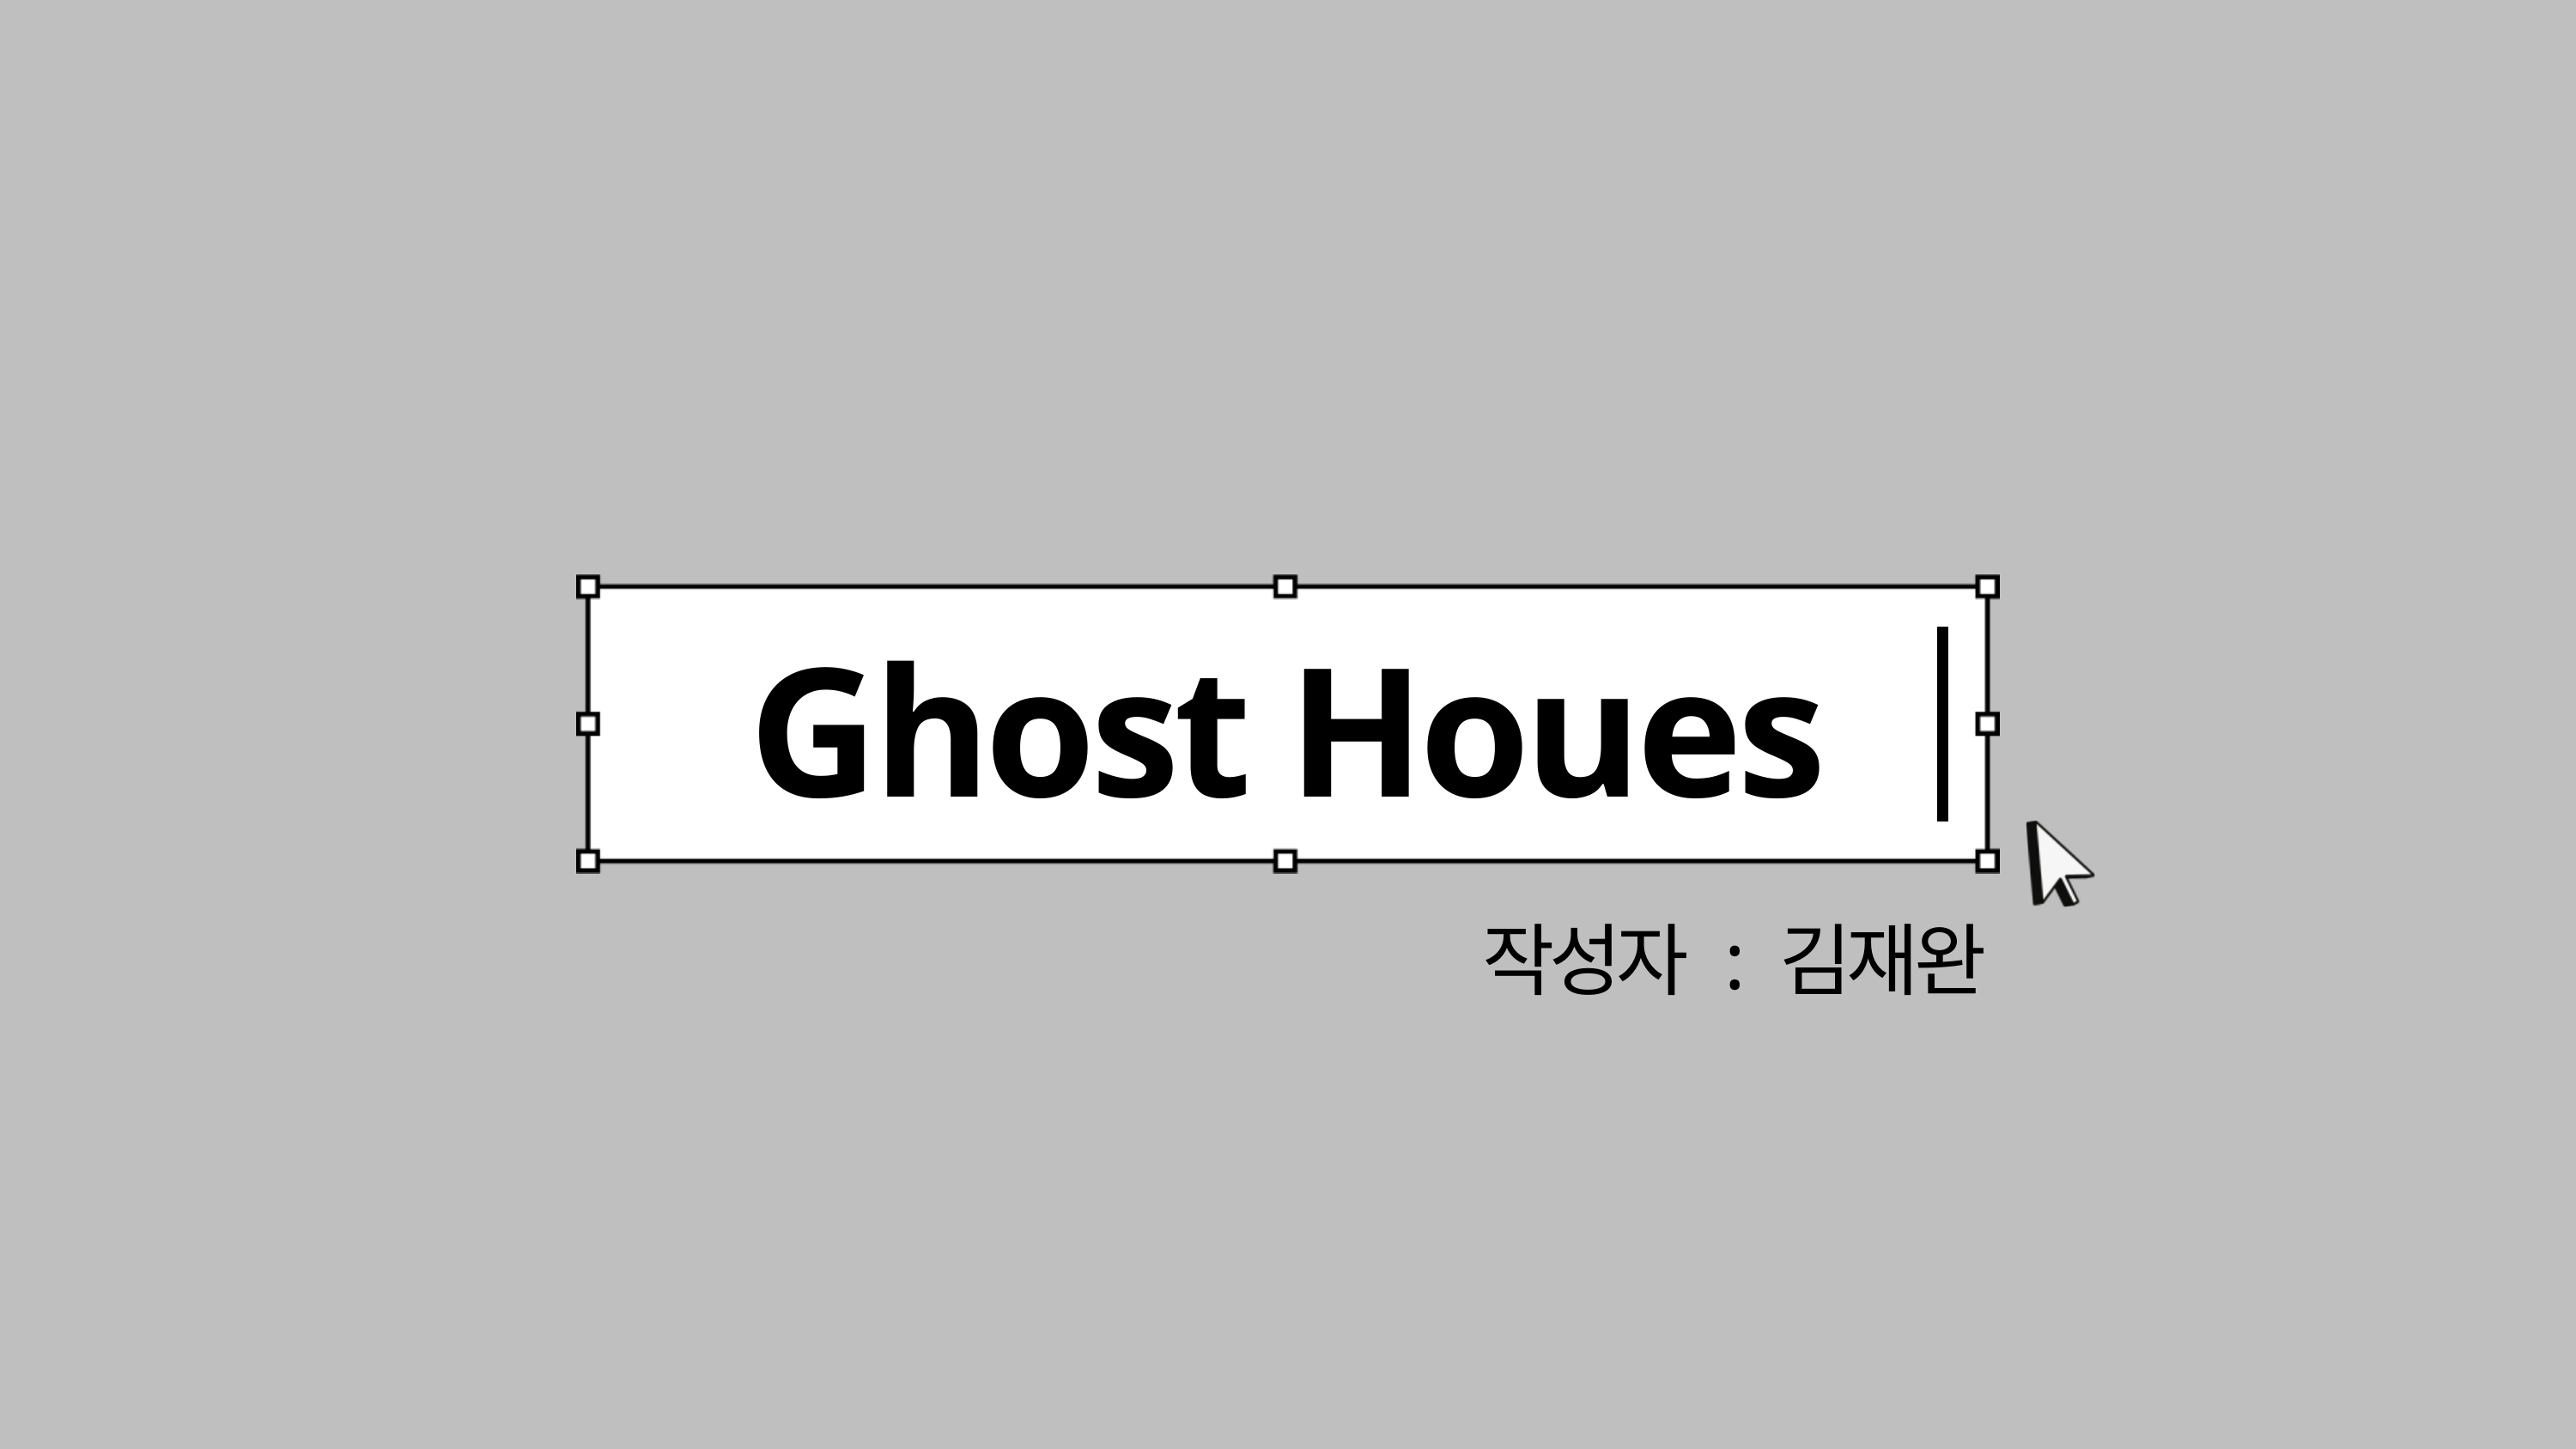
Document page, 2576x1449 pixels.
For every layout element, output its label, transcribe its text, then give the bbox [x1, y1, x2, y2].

picture [2026, 819, 2095, 907]
text_box 작성자 : 김재완 [1205, 904, 2000, 1011]
picture [575, 574, 2000, 875]
